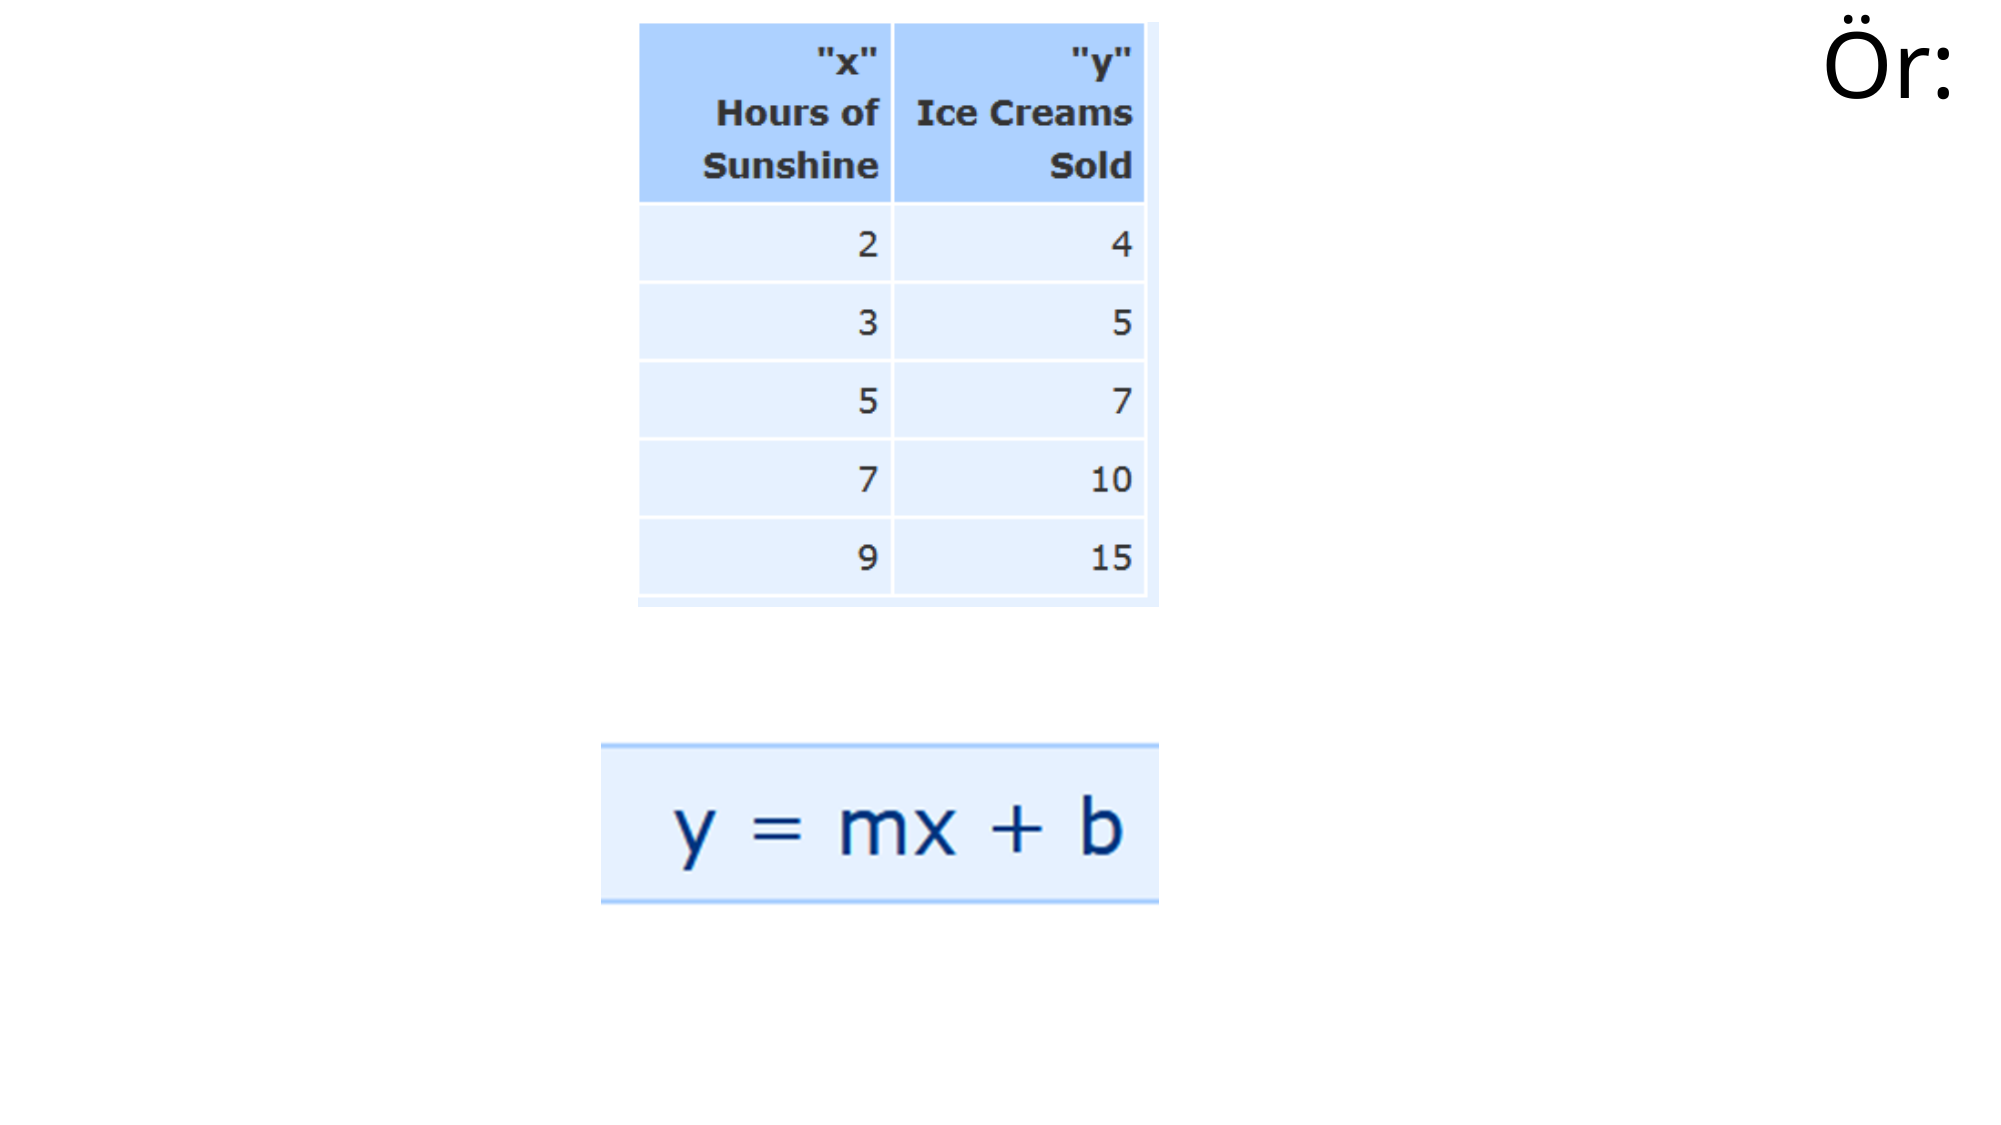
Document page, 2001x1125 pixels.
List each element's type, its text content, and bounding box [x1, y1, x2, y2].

picture [601, 738, 1159, 912]
title Ör: [1806, 0, 2000, 137]
picture [638, 22, 1159, 607]
